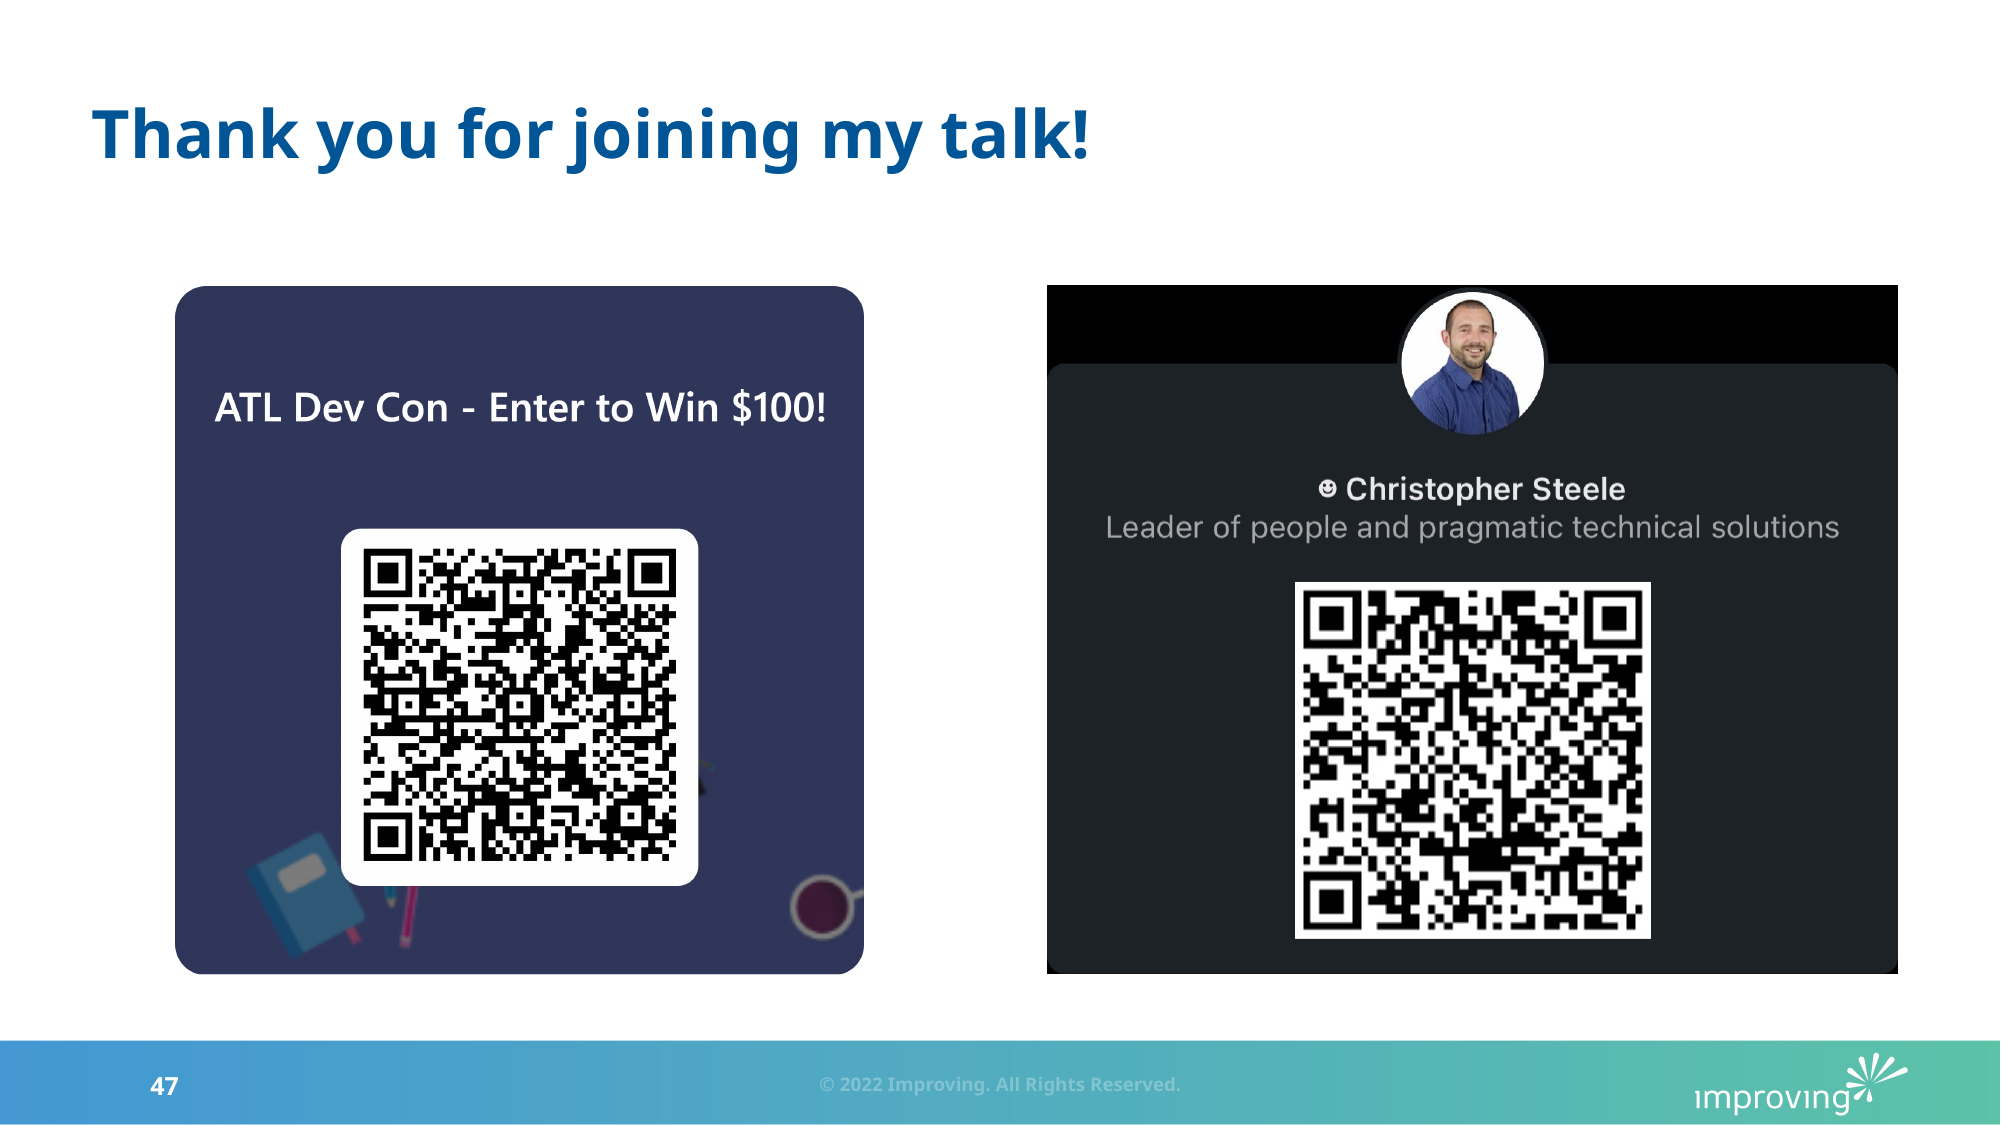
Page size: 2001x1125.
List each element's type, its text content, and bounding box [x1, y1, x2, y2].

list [175, 286, 864, 975]
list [1047, 285, 1898, 974]
picture [0, 0, 2000, 1125]
title Thank you for joining my talk! [76, 71, 1924, 181]
